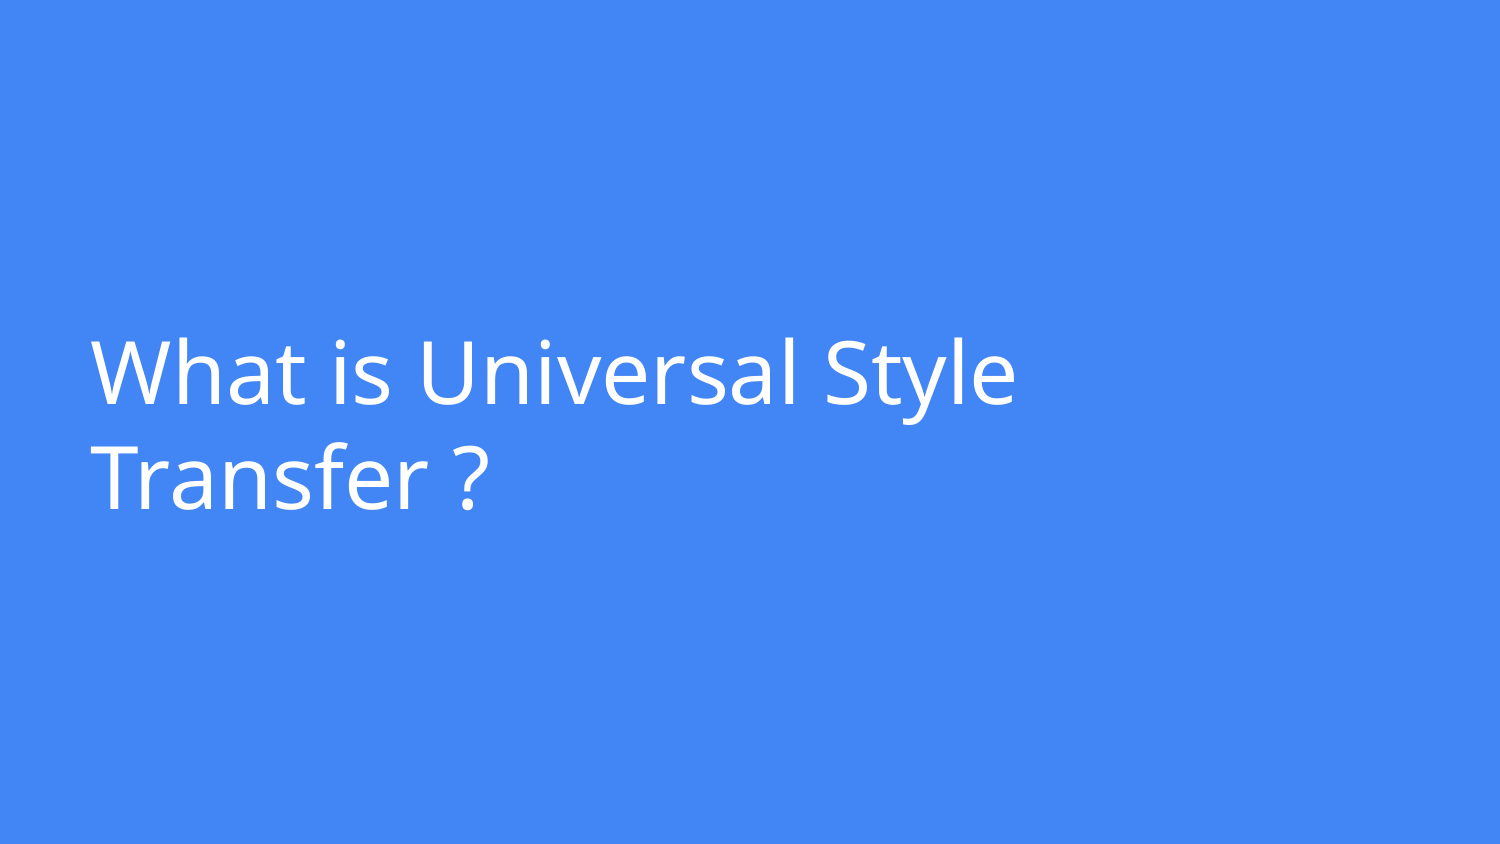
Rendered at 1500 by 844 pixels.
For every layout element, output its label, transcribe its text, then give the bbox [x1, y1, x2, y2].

title What is Universal Style Transfer ? [75, 338, 1425, 505]
